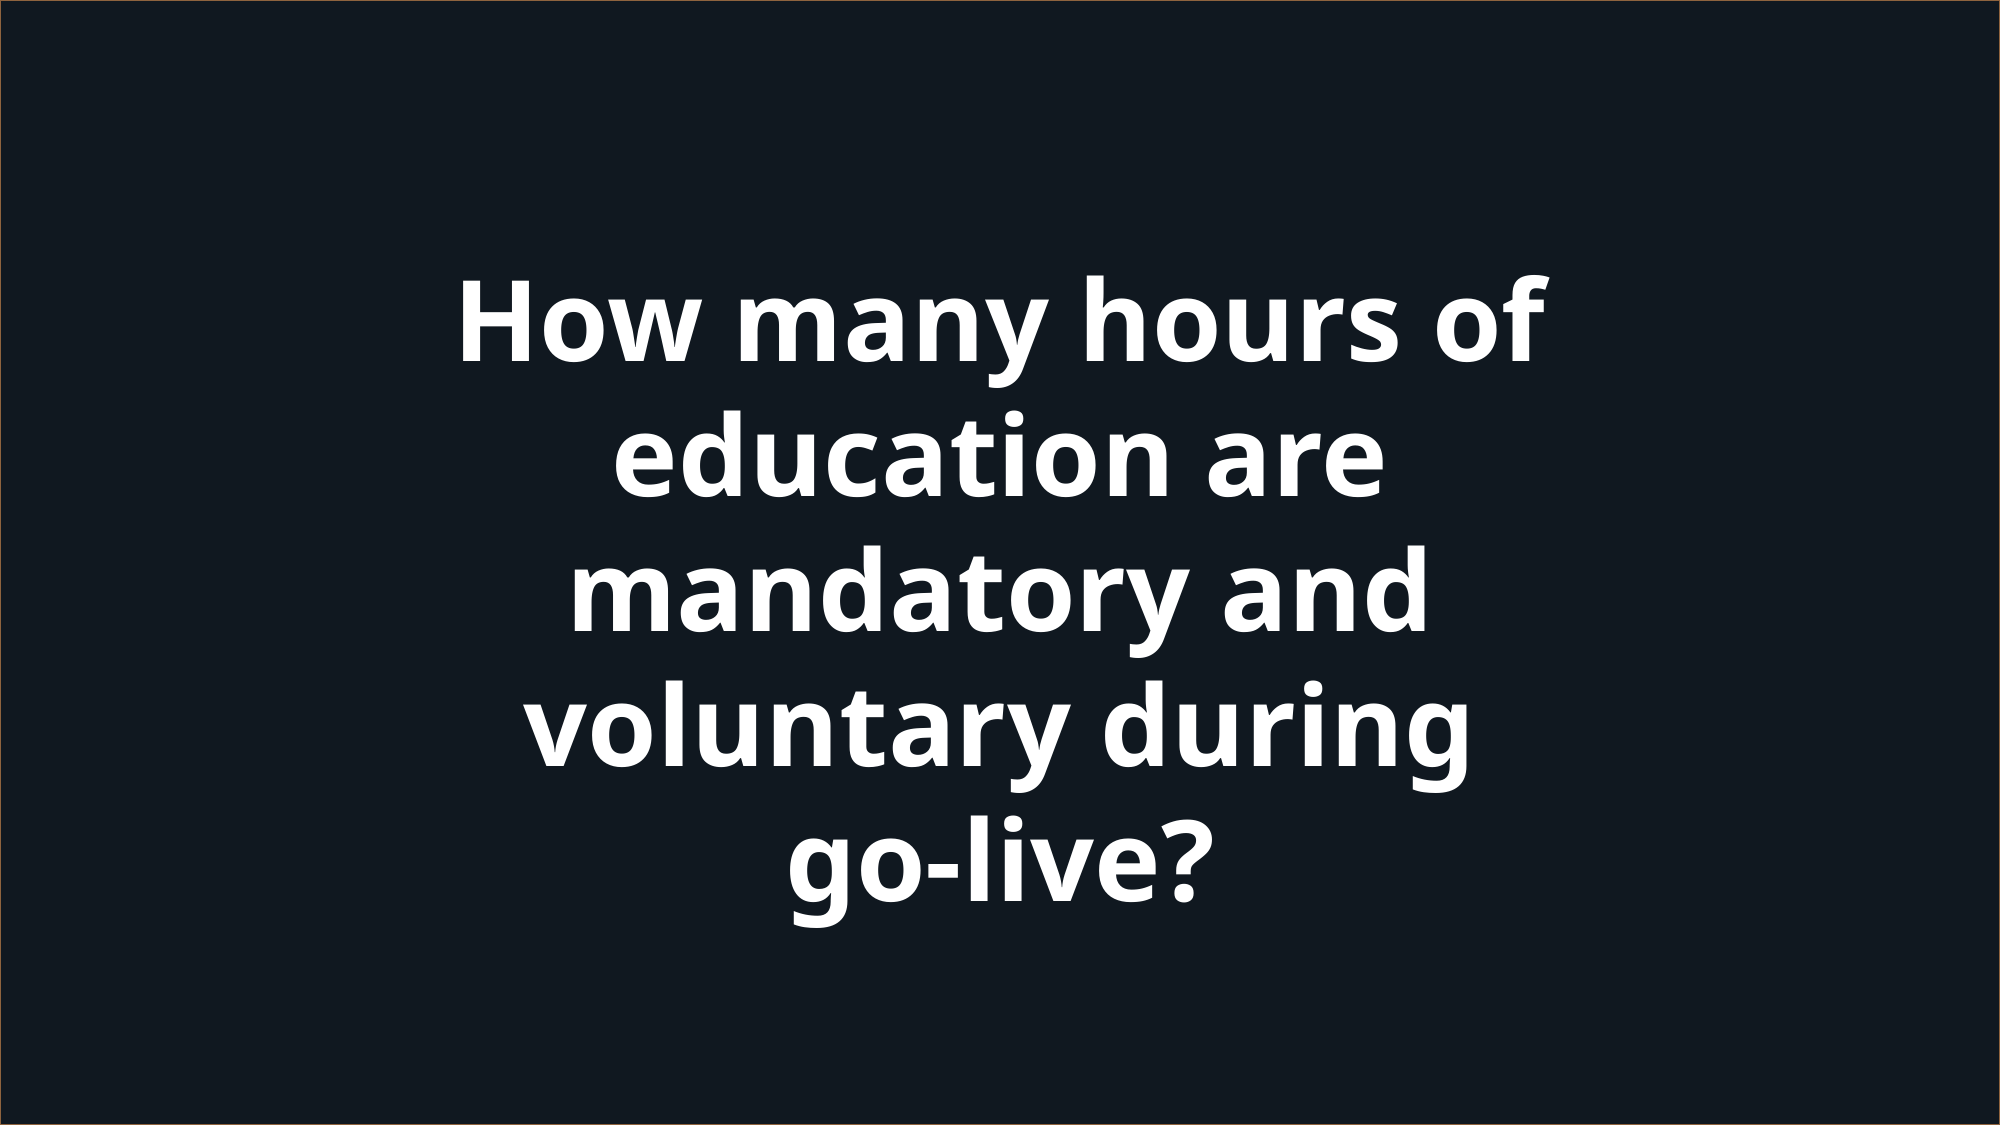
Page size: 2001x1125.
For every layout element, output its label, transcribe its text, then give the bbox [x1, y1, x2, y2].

text_box How many hours of education are mandatory and voluntary during go-live? [418, 241, 1582, 932]
text_box [0, 0, 2000, 1125]
